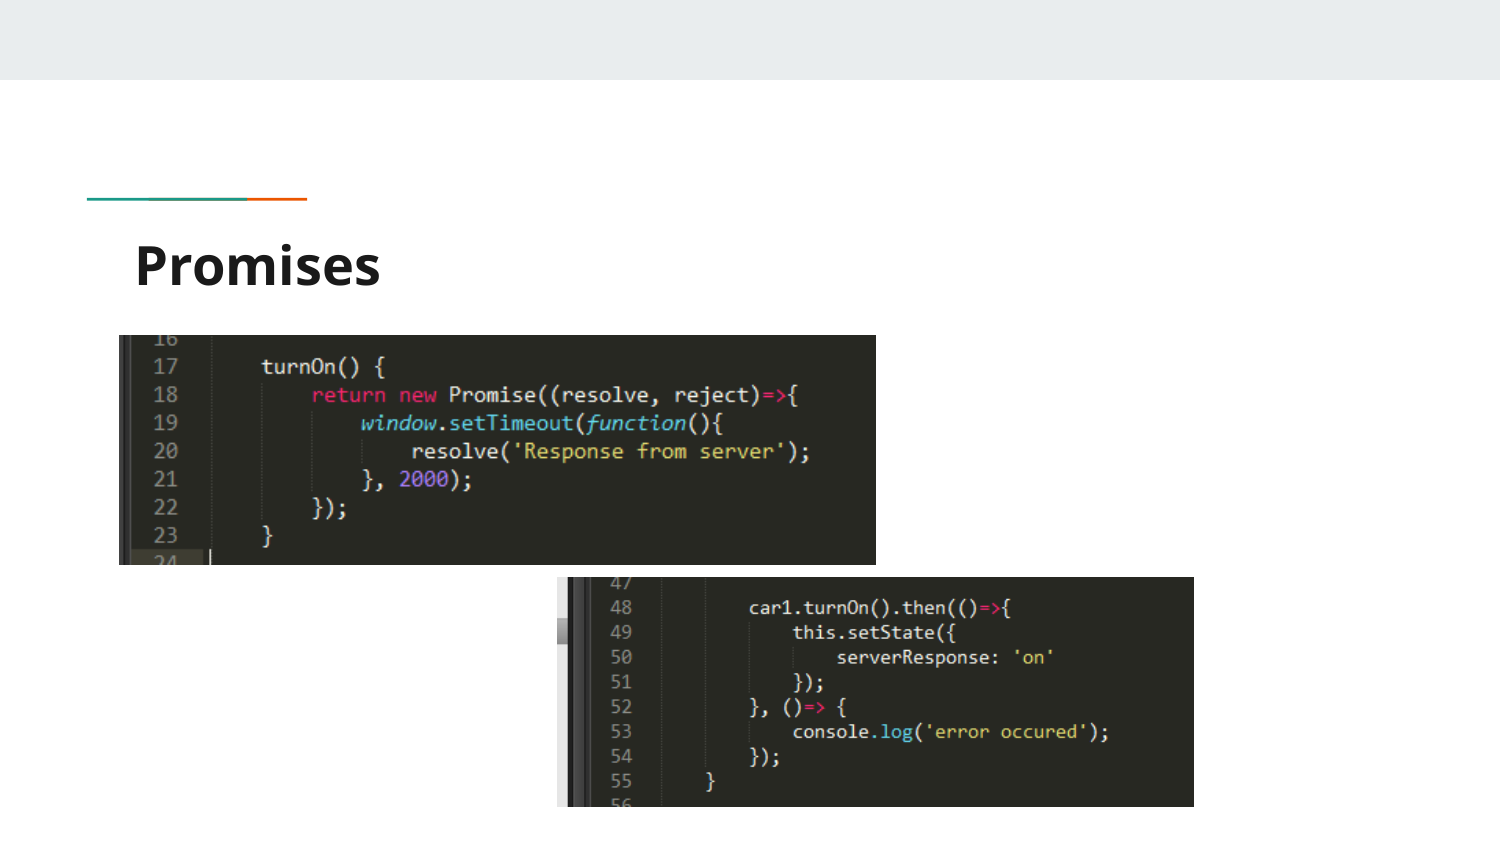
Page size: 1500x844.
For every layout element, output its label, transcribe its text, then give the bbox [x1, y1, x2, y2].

picture [557, 577, 1195, 807]
picture [119, 335, 877, 566]
title Promises [119, 216, 1381, 305]
